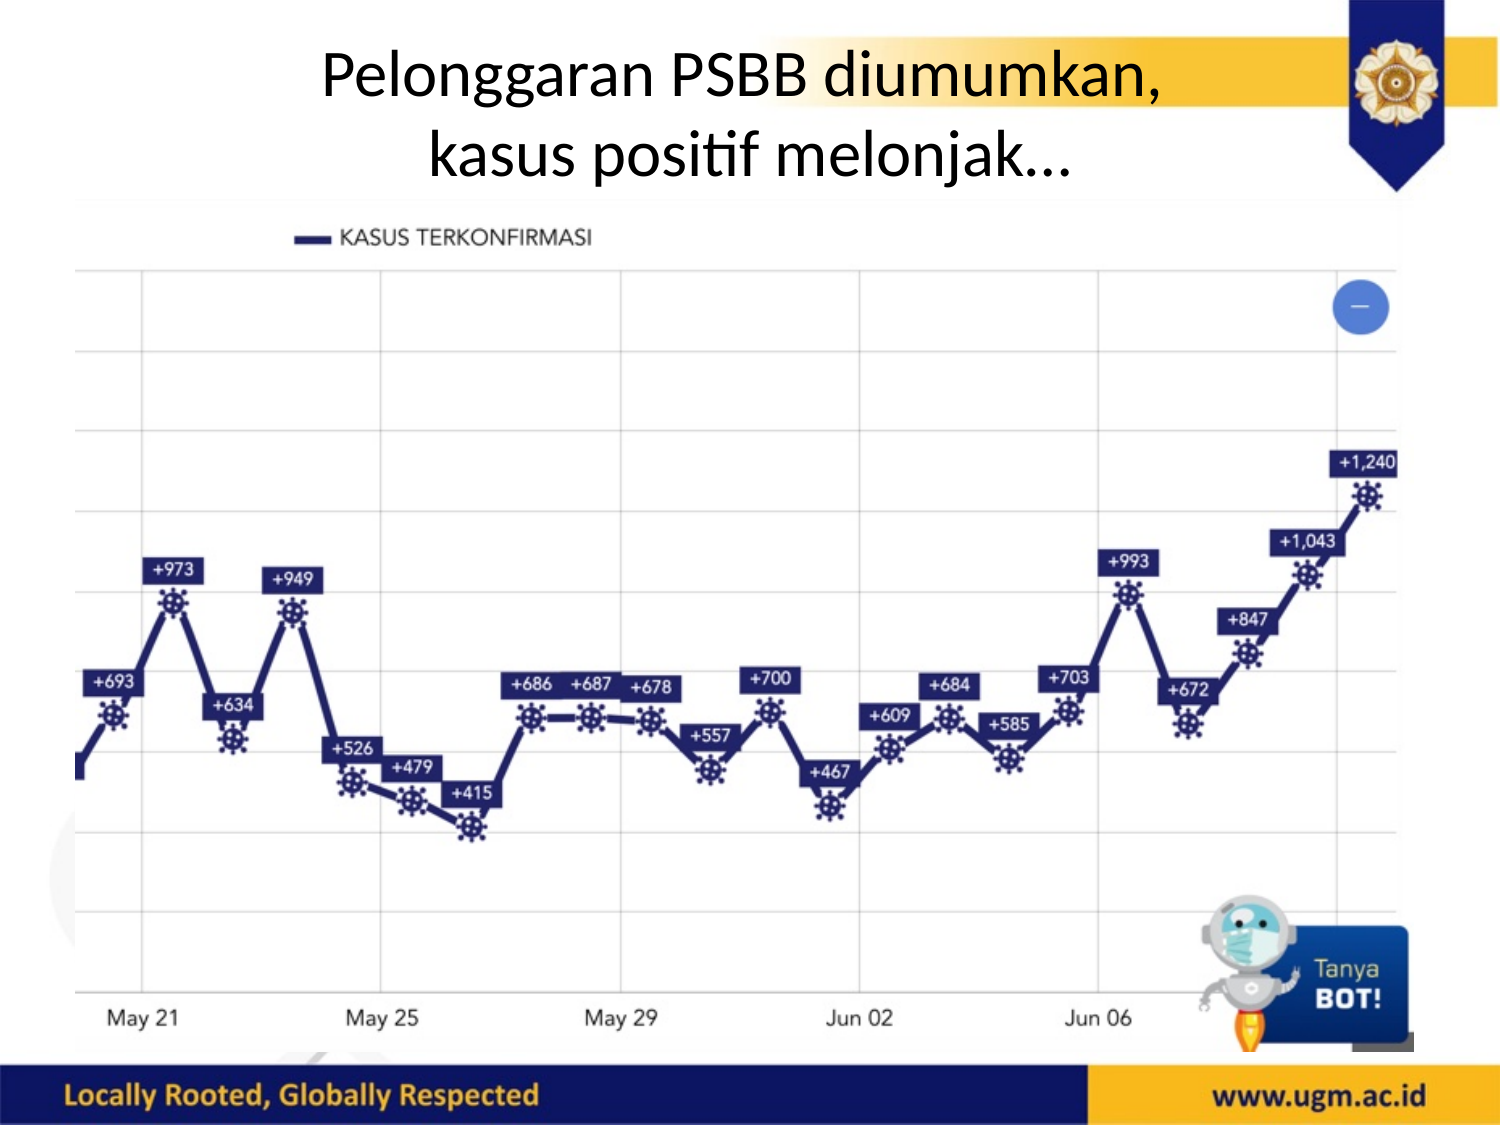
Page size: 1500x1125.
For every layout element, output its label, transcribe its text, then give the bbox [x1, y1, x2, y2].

title Pelonggaran PSBB diumumkan, kasus positif melonjak… [75, 45, 1425, 175]
picture [0, 0, 1500, 1125]
